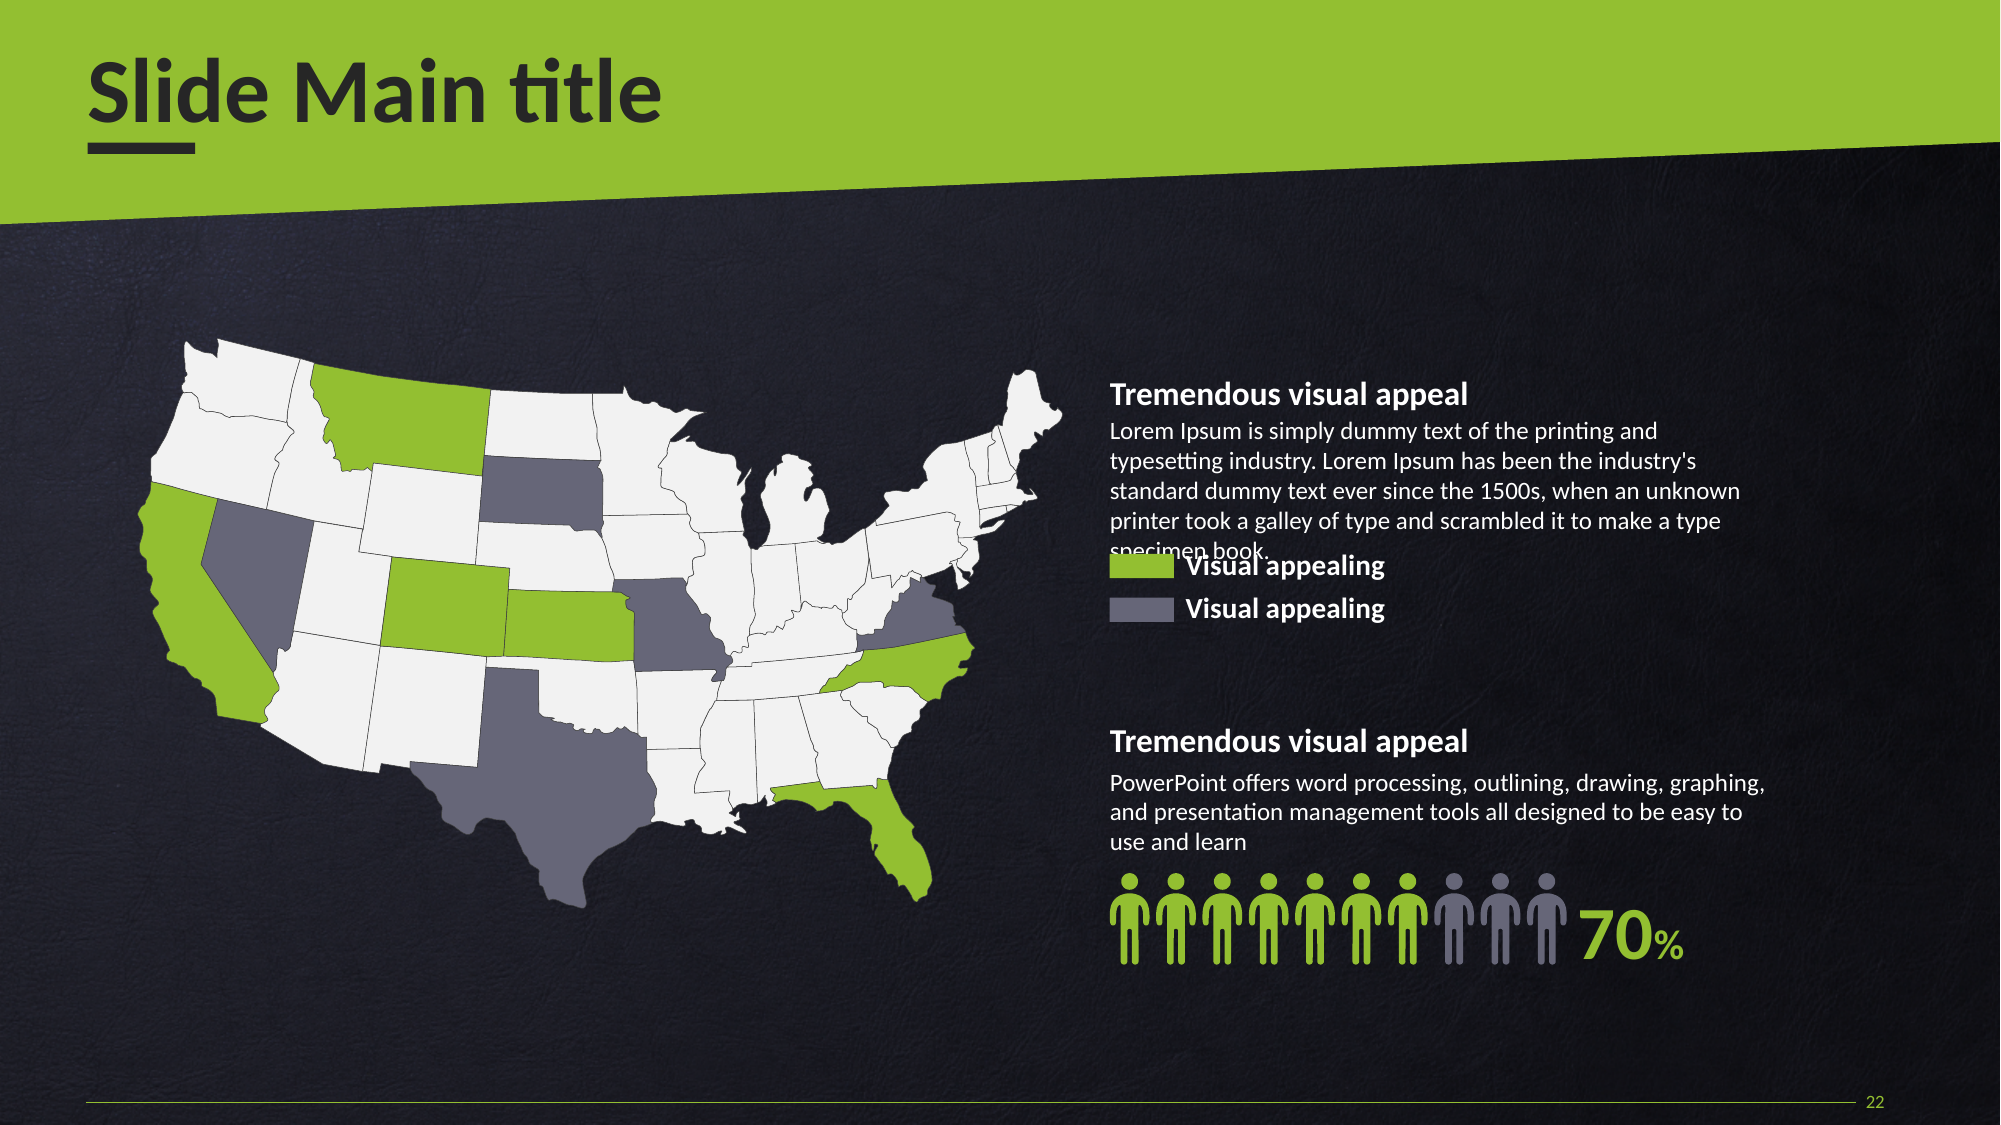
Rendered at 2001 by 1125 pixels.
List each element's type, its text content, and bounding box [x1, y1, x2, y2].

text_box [1295, 873, 1335, 965]
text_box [1526, 873, 1567, 965]
picture [0, 143, 2000, 1125]
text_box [1202, 873, 1243, 965]
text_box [137, 338, 1063, 909]
text_box Tremendous visual appeal [1109, 724, 1905, 761]
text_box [1341, 873, 1382, 965]
list Slide Main title [87, 30, 1914, 142]
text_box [1156, 873, 1196, 965]
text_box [1248, 873, 1289, 965]
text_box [1387, 873, 1428, 965]
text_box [1109, 593, 1409, 626]
text_box Tremendous visual appeal [1109, 376, 1905, 413]
slide_number 22 [1865, 1089, 1914, 1115]
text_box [1109, 550, 1409, 583]
text_box Lorem Ipsum is simply dummy text of the printing and typesetting industry. Lorem Ipsum has been the industry's standard dummy text ever since the 1500s, when an unknown printer took a galley of type and scrambled it to make a type specimen book. [1109, 414, 1779, 565]
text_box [1434, 873, 1474, 965]
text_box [1109, 873, 1150, 965]
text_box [1480, 873, 1521, 965]
text_box PowerPoint offers word processing, outlining, drawing, graphing, and presentation management tools all designed to be easy to use and learn [1109, 766, 1779, 856]
text_box 70% [1577, 894, 1706, 977]
